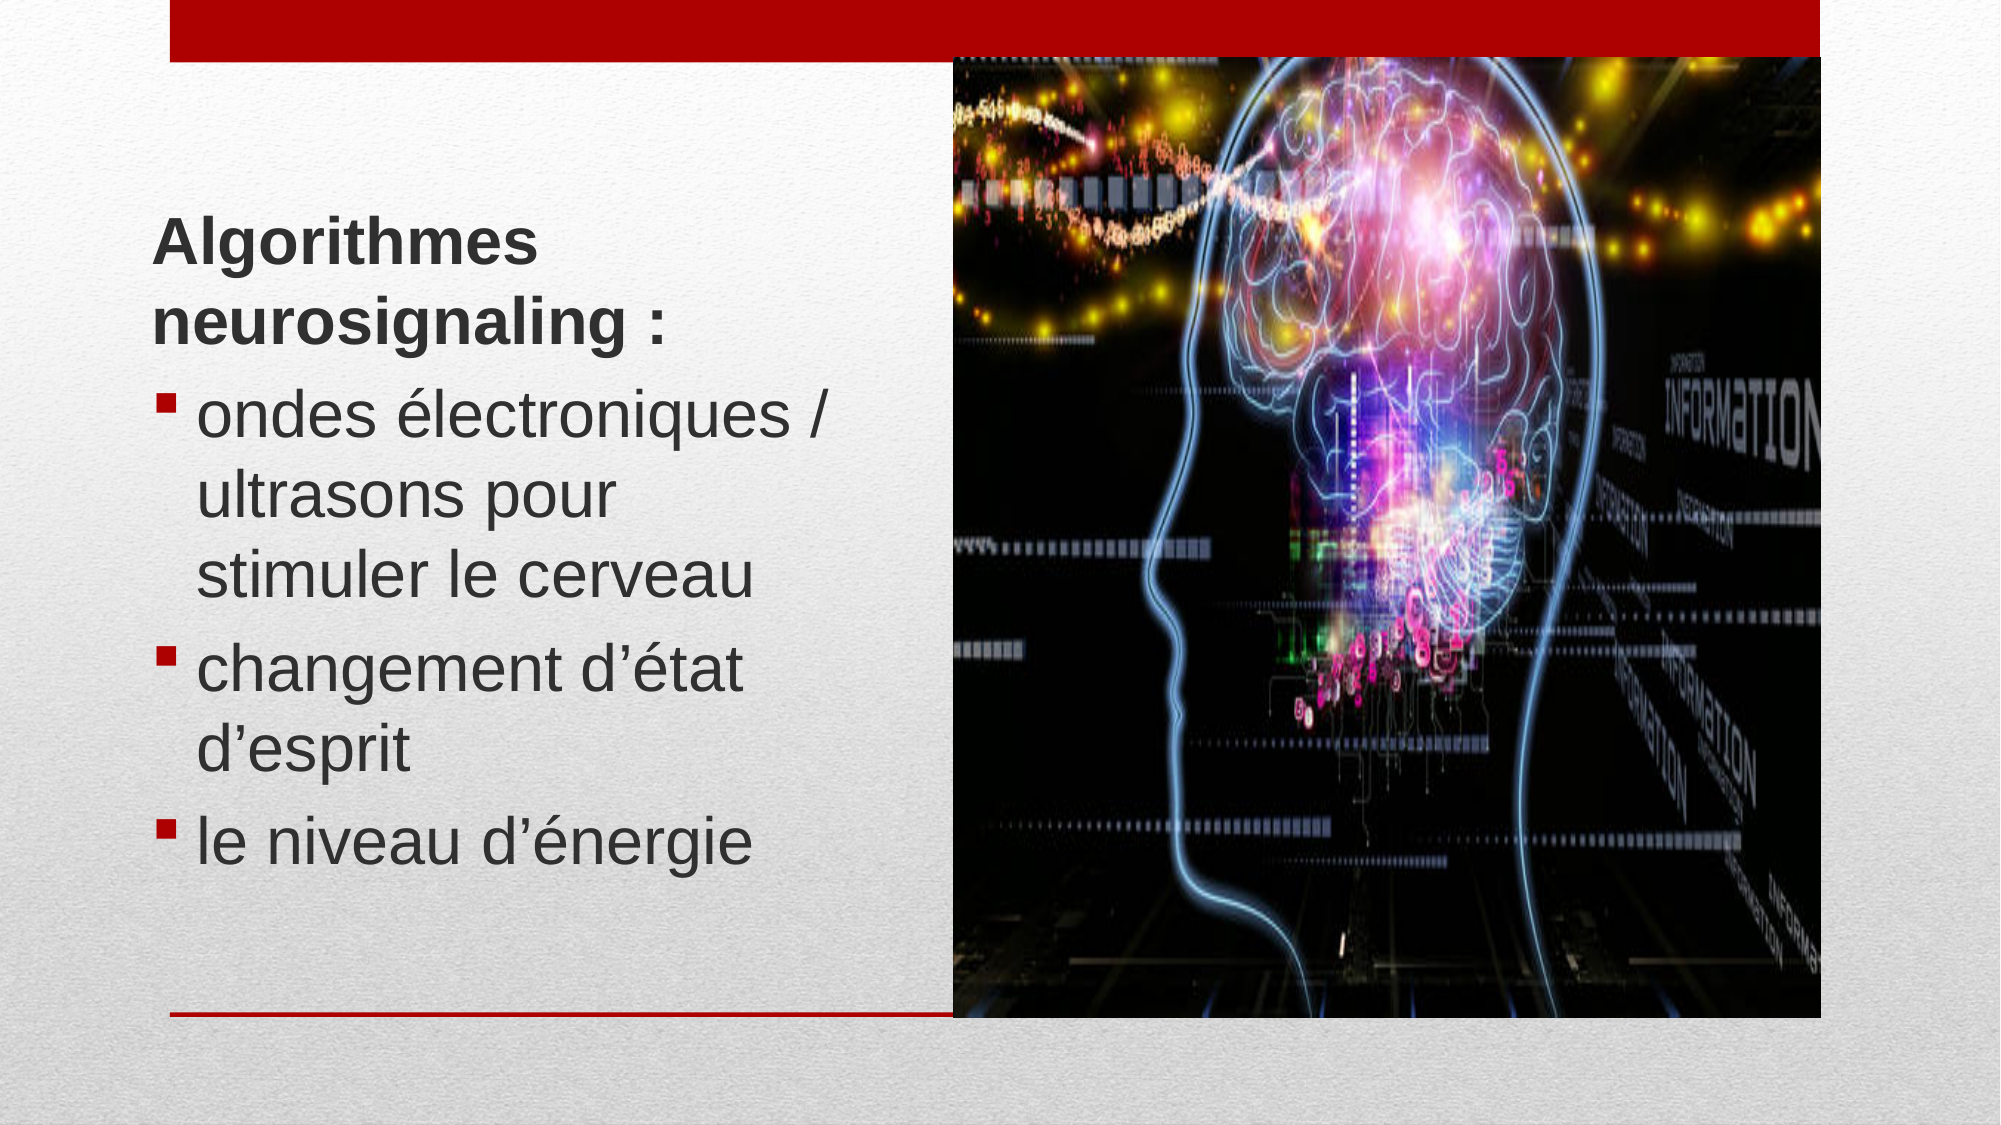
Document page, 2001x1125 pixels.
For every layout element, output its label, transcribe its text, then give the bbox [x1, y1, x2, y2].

picture [952, 56, 1822, 1019]
list Algorithmes neurosignaling : ondes électroniques / ultrasons pour stimuler le cerveau changement d’état d’esprit le niveau d’énergie [136, 183, 853, 892]
